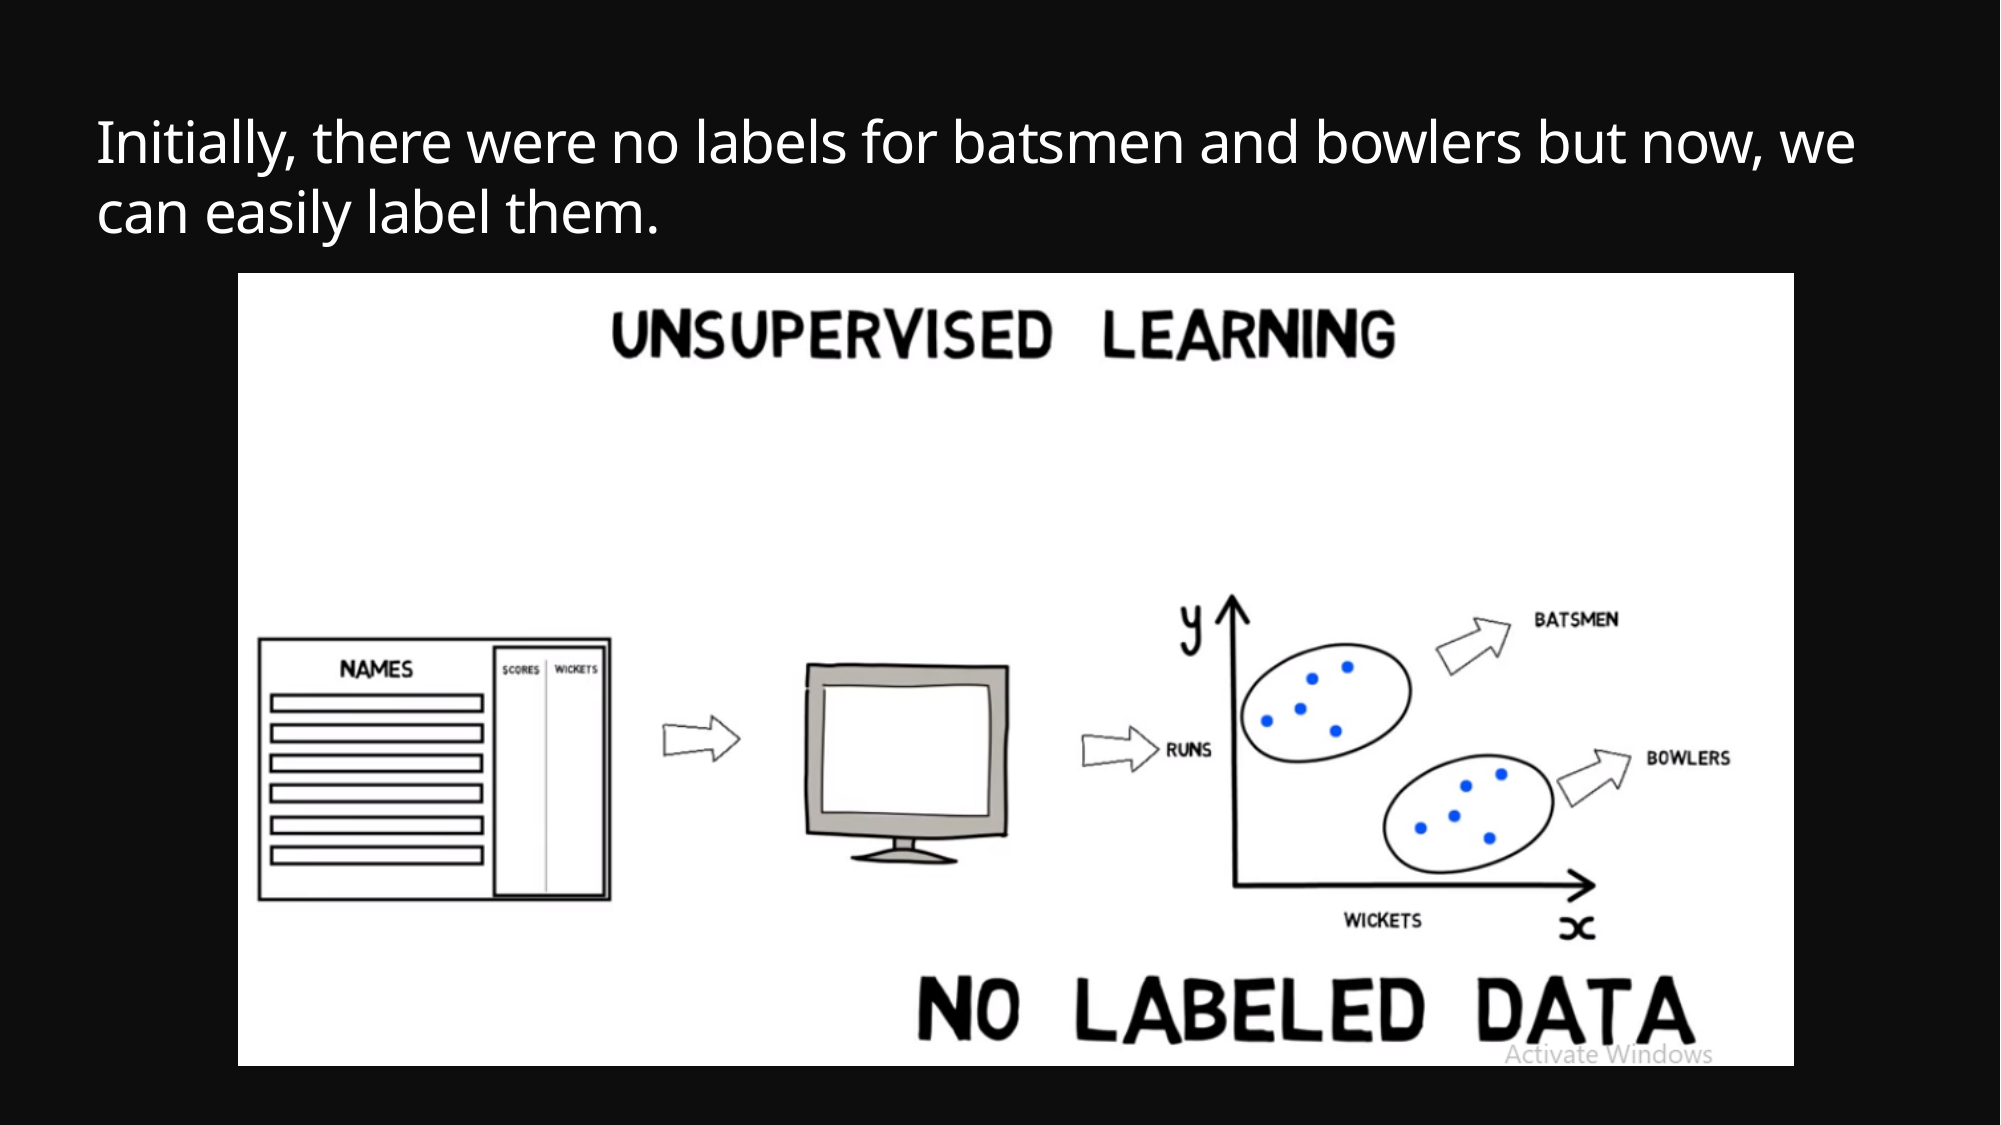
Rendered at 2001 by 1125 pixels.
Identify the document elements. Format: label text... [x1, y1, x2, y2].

title Initially, there were no labels for batsmen and bowlers but now, we can easily label them. [96, 104, 1904, 247]
picture [238, 273, 1794, 1066]
